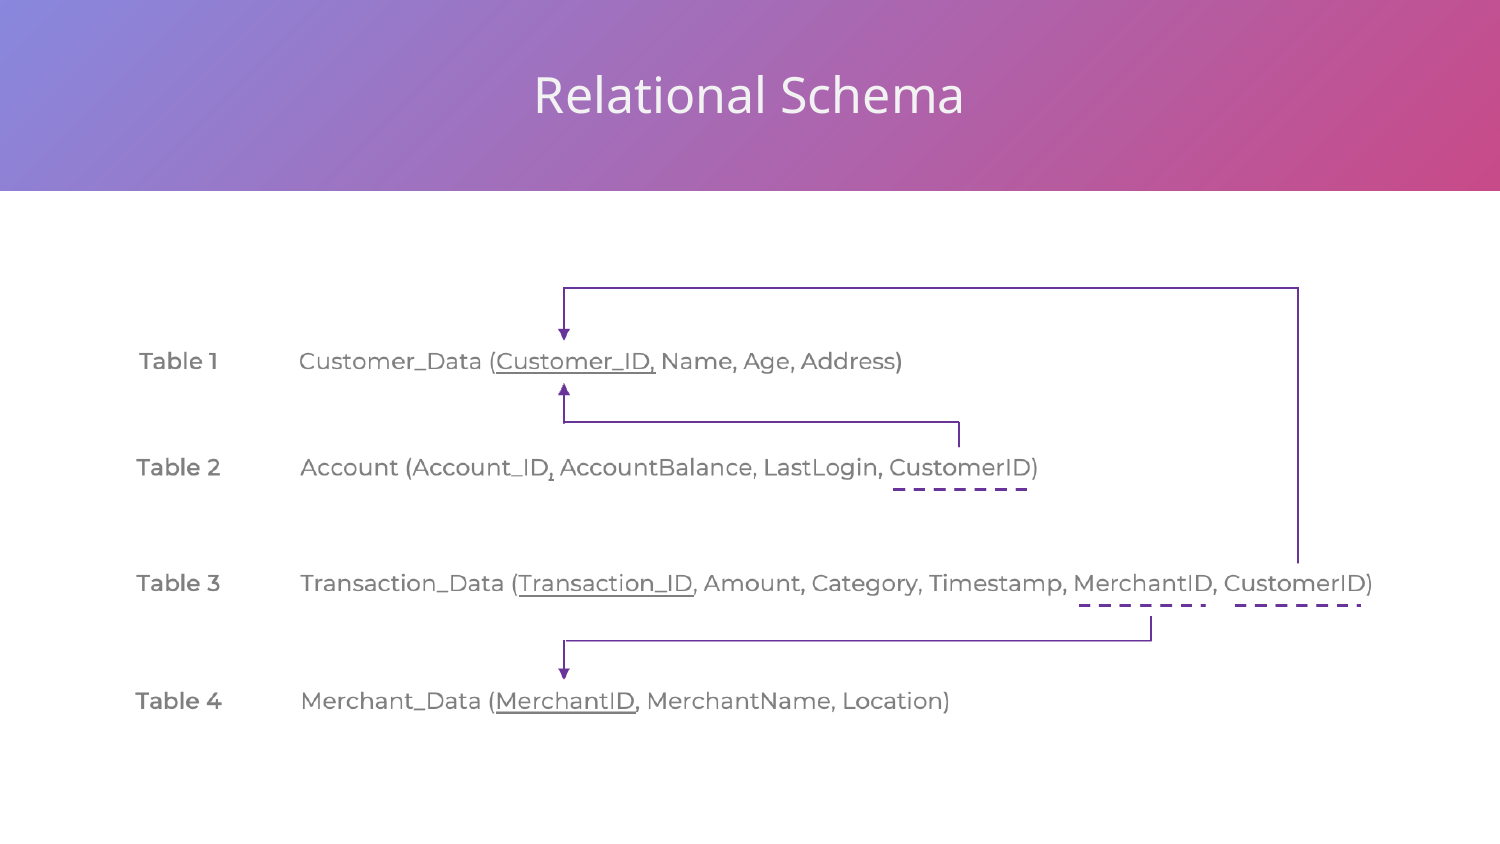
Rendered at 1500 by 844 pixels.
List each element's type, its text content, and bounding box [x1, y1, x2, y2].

text_box Relational Schema [489, 48, 1011, 143]
picture [112, 262, 1388, 739]
text_box [0, 0, 1500, 192]
